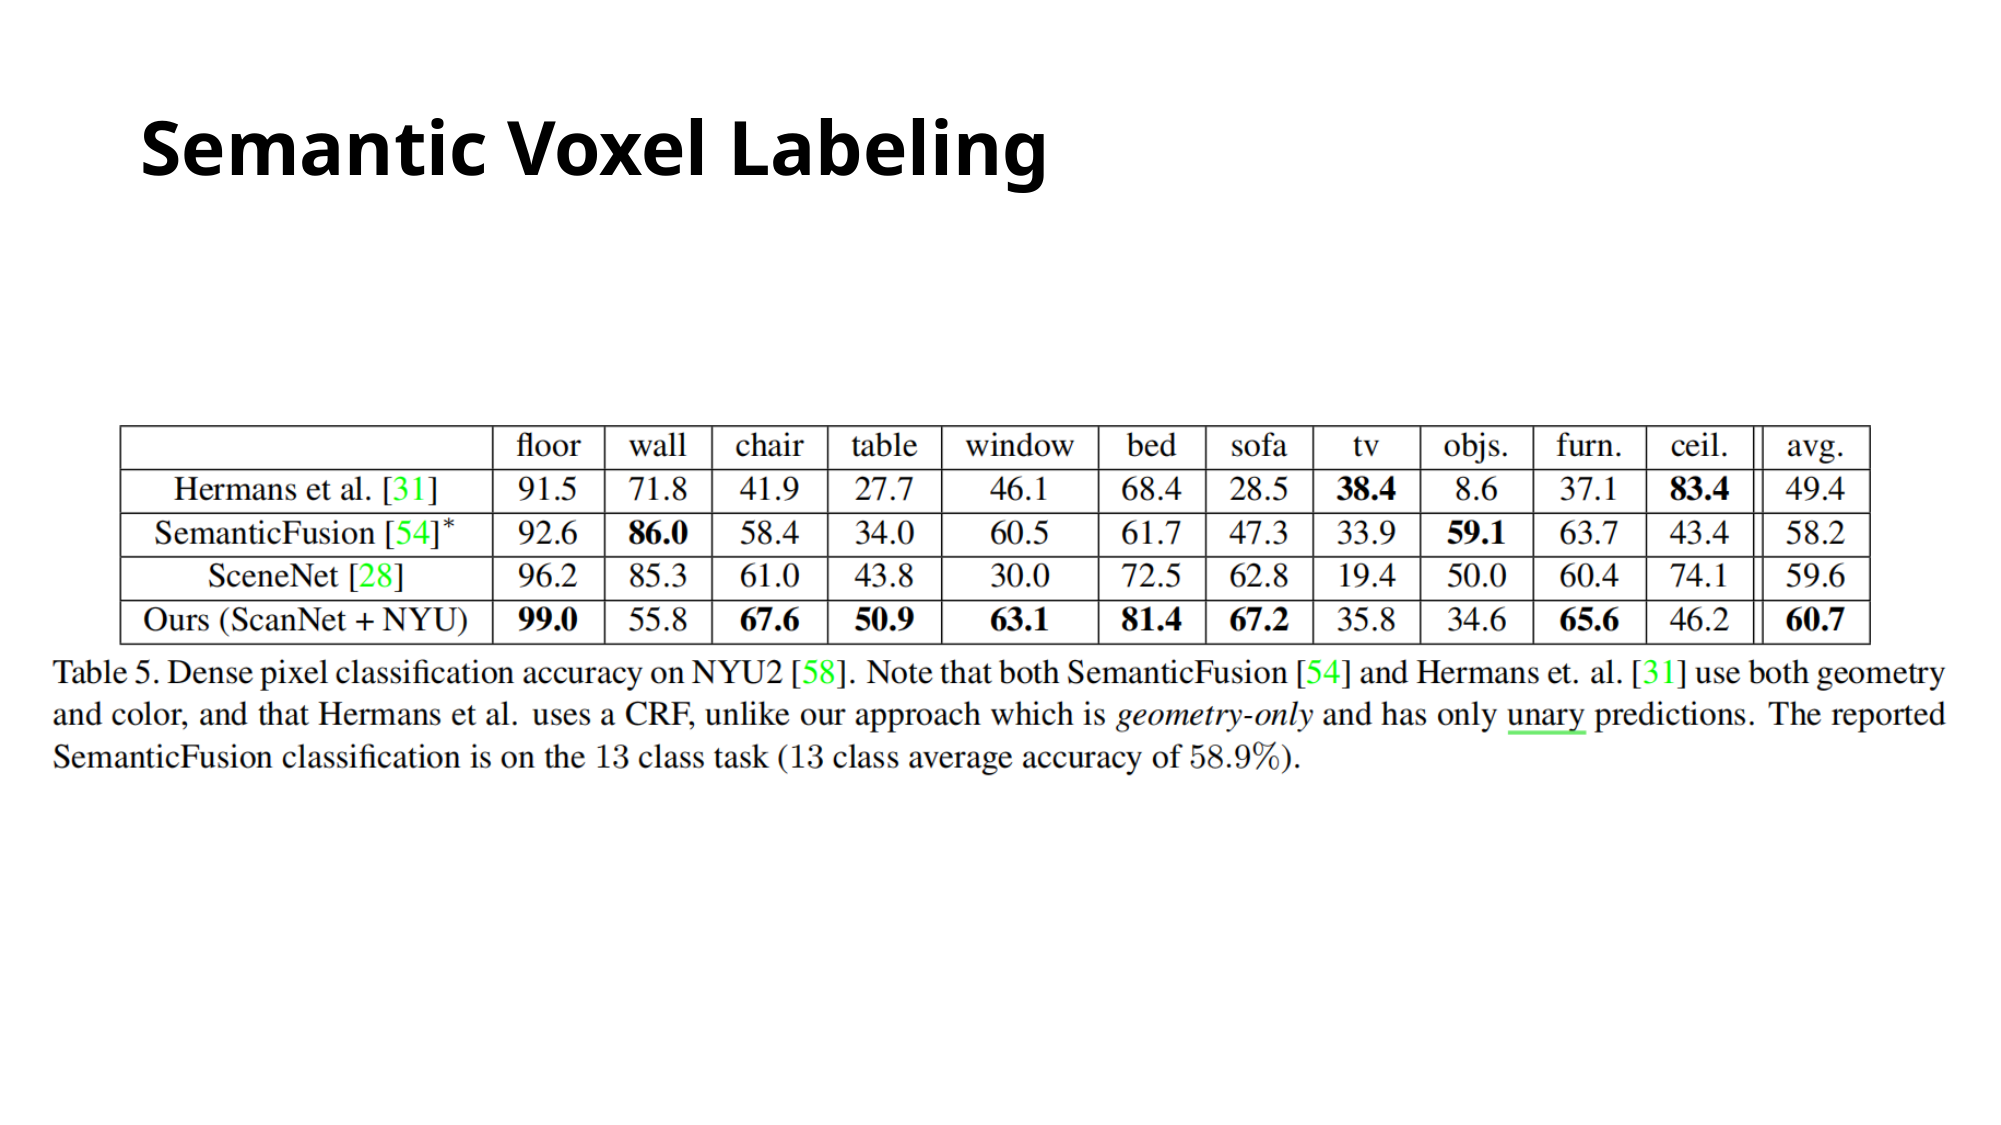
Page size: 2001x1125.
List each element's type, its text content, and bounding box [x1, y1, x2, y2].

title Semantic Voxel Labeling [106, 42, 1832, 260]
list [46, 411, 1954, 783]
